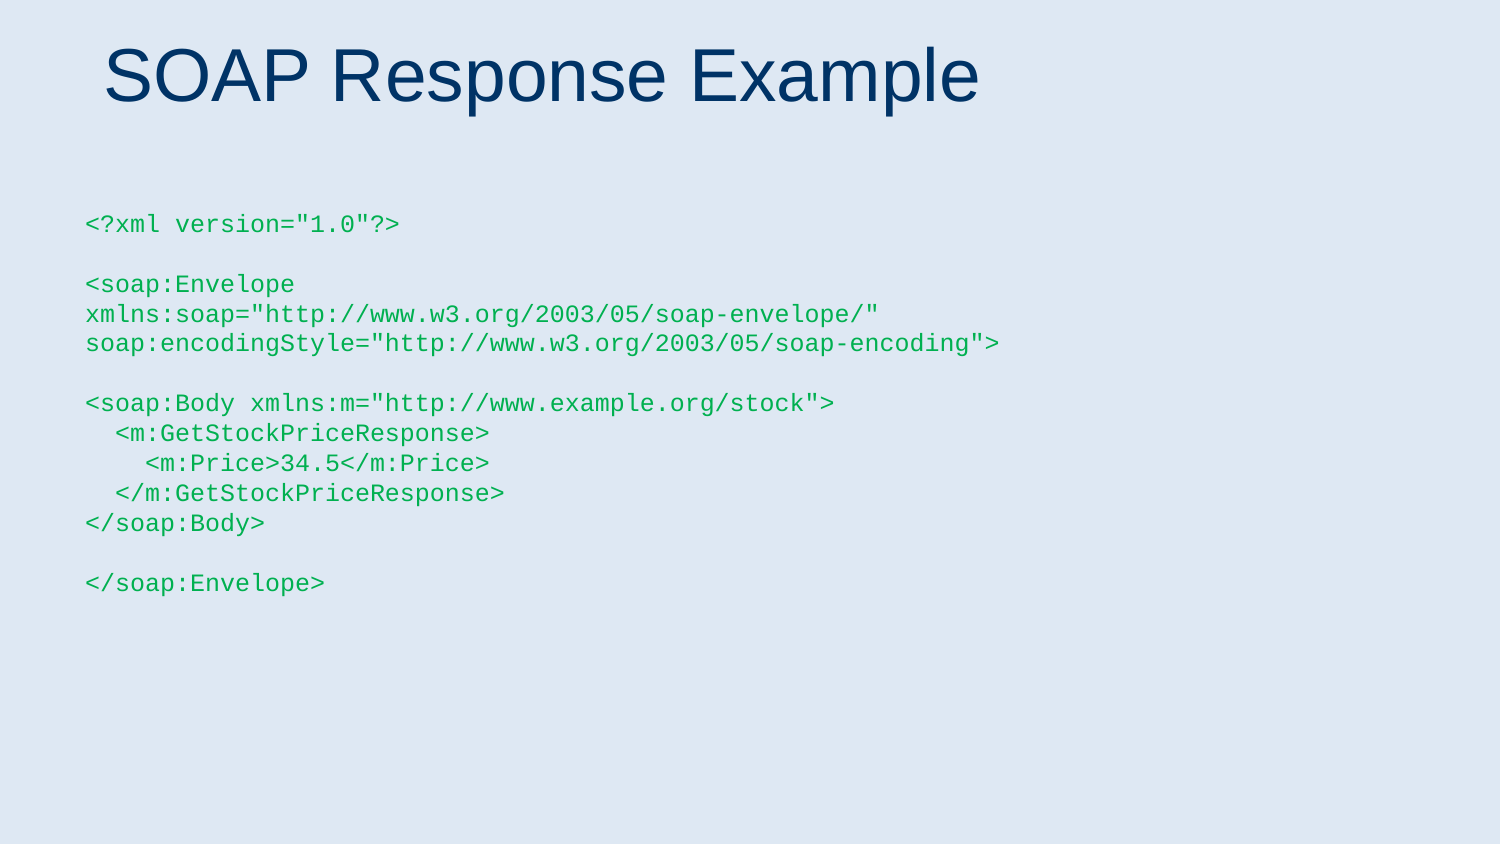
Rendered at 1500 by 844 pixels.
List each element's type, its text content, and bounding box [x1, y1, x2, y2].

title SOAP Response Example [88, 29, 1365, 153]
text_box <?xml version="1.0"?> <soap:Envelope xmlns:soap="http://www.w3.org/2003/05/soap-envelope/" soap:encodingStyle="http://www.w3.org/2003/05/soap-encoding"> <soap:Body xmlns:m="http://www.example.org/stock"> <m:GetStockPriceResponse> <m:Price>34.5</m:Price> </m:GetStockPriceResponse> </soap:Body> </soap:Envelope> [70, 199, 1188, 660]
